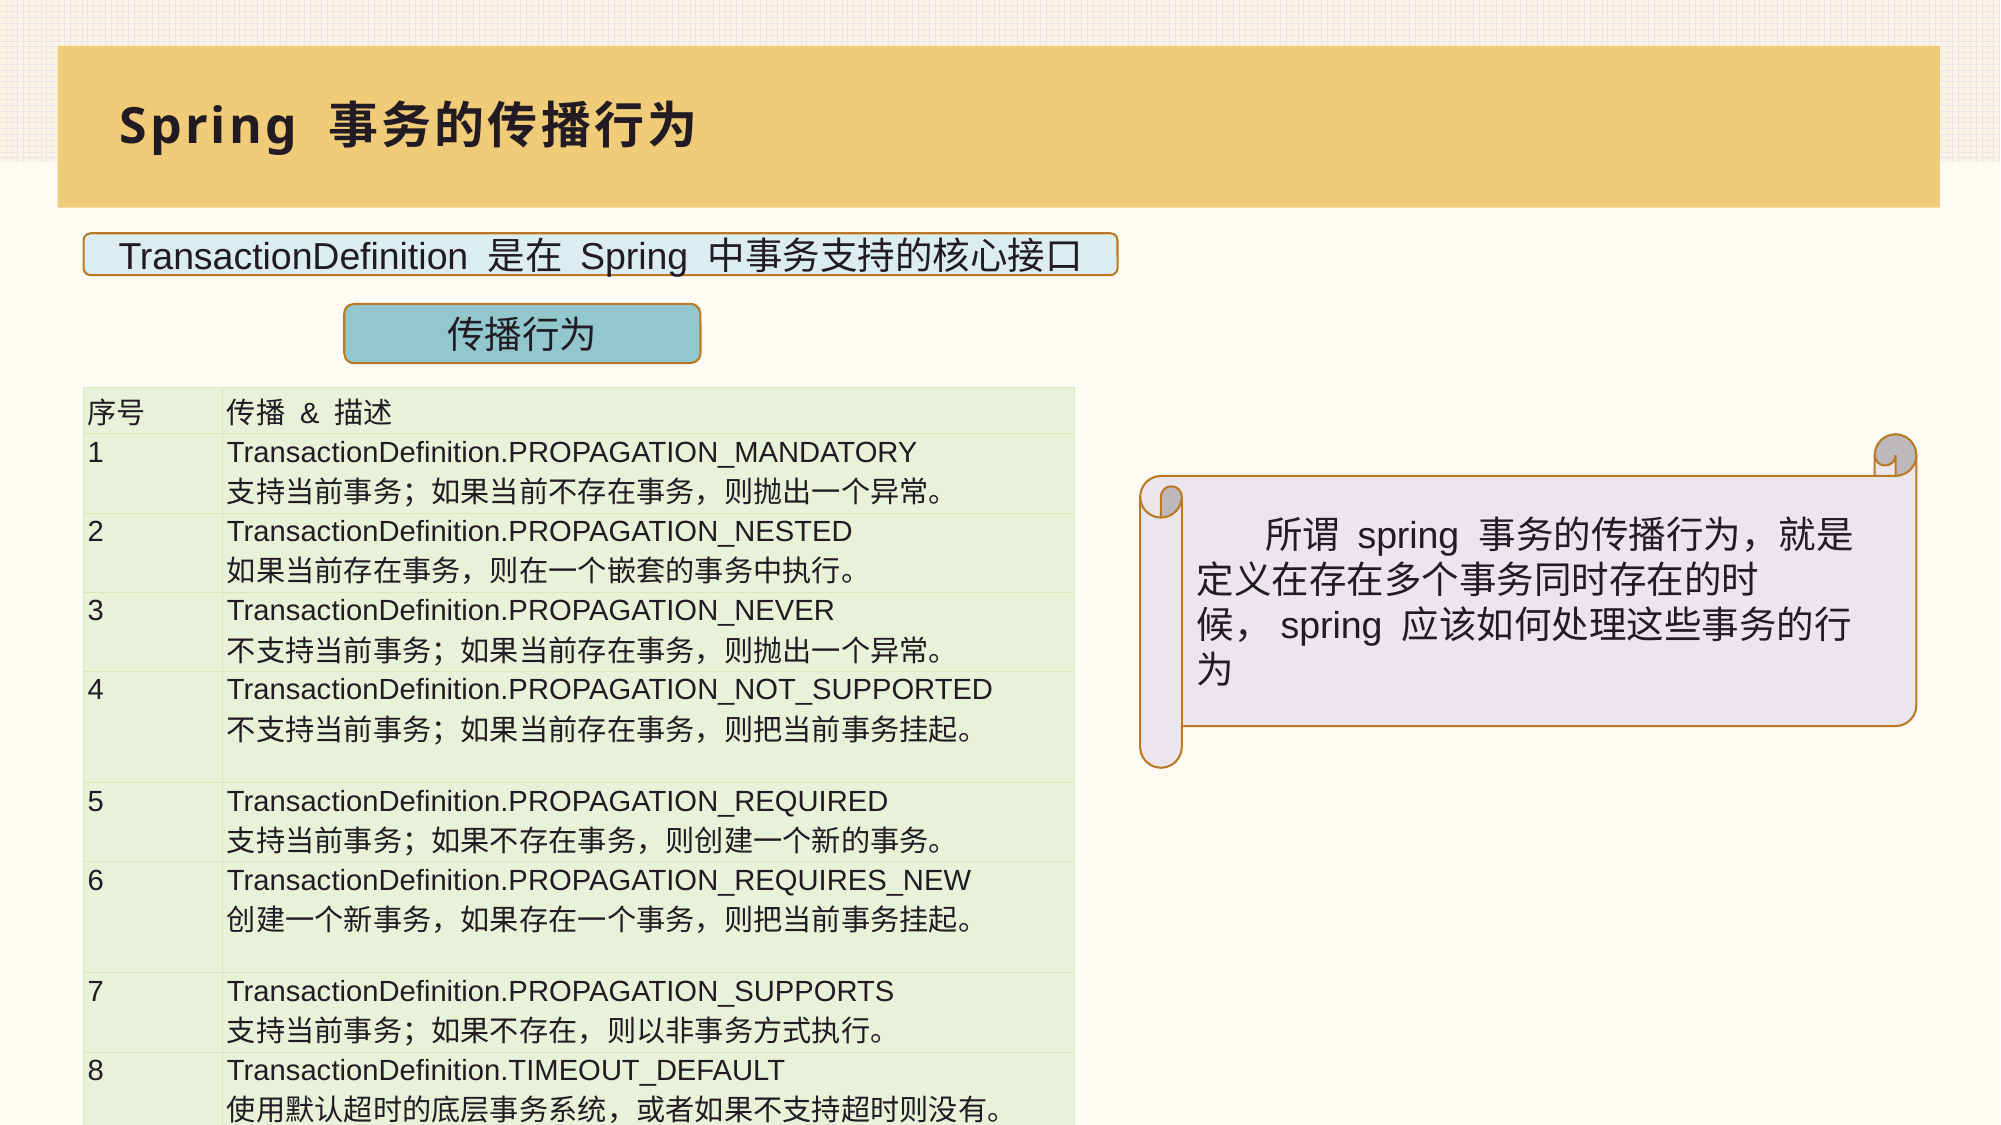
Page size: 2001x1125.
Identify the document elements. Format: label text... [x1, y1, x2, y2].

table_cell 3 [84, 593, 222, 671]
table_cell TransactionDefinition.PROPAGATION_NEVER 不支持当前事务；如果当前存在事务，则抛出一个异常。 [223, 593, 1074, 671]
table_cell 1 [84, 434, 222, 513]
table_cell 7 [84, 973, 222, 1052]
table_cell TransactionDefinition.PROPAGATION_SUPPORTS 支持当前事务；如果不存在，则以非事务方式执行。 [223, 973, 1074, 1052]
table_cell TransactionDefinition.PROPAGATION_NOT_SUPPORTED 不支持当前事务；如果当前存在事务，则把当前事务挂起。 [223, 672, 1074, 782]
text_box 所谓 spring 事务的传播行为，就是定义在存在多个事务同时存在的时候，spring 应该如何处理这些事务的行为 [1139, 433, 1918, 769]
table_cell TransactionDefinition.PROPAGATION_REQUIRED 支持当前事务；如果不存在事务，则创建一个新的事务。 [223, 783, 1074, 861]
table_cell 8 [84, 1053, 222, 1125]
table_cell TransactionDefinition.PROPAGATION_NESTED 如果当前存在事务，则在一个嵌套的事务中执行。 [223, 514, 1074, 592]
text_box 传播行为 [343, 302, 702, 365]
table_cell TransactionDefinition.TIMEOUT_DEFAULT 使用默认超时的底层事务系统，或者如果不支持超时则没有。 [223, 1053, 1074, 1125]
text_box TransactionDefinition 是在 Spring 中事务支持的核心接口 [82, 232, 1119, 277]
table_cell 5 [84, 783, 222, 861]
table_cell TransactionDefinition.PROPAGATION_REQUIRES_NEW 创建一个新事务，如果存在一个事务，则把当前事务挂起。 [223, 862, 1074, 972]
table_cell 2 [84, 514, 222, 592]
table_cell TransactionDefinition.PROPAGATION_MANDATORY 支持当前事务；如果当前不存在事务，则抛出一个异常。 [223, 434, 1074, 513]
table_cell 6 [84, 862, 222, 972]
table_cell 4 [84, 672, 222, 782]
title Spring 事务的传播行为 [104, 79, 1894, 176]
table_header 传播 & 描述 [223, 388, 1074, 433]
table_header 序号 [84, 388, 222, 433]
